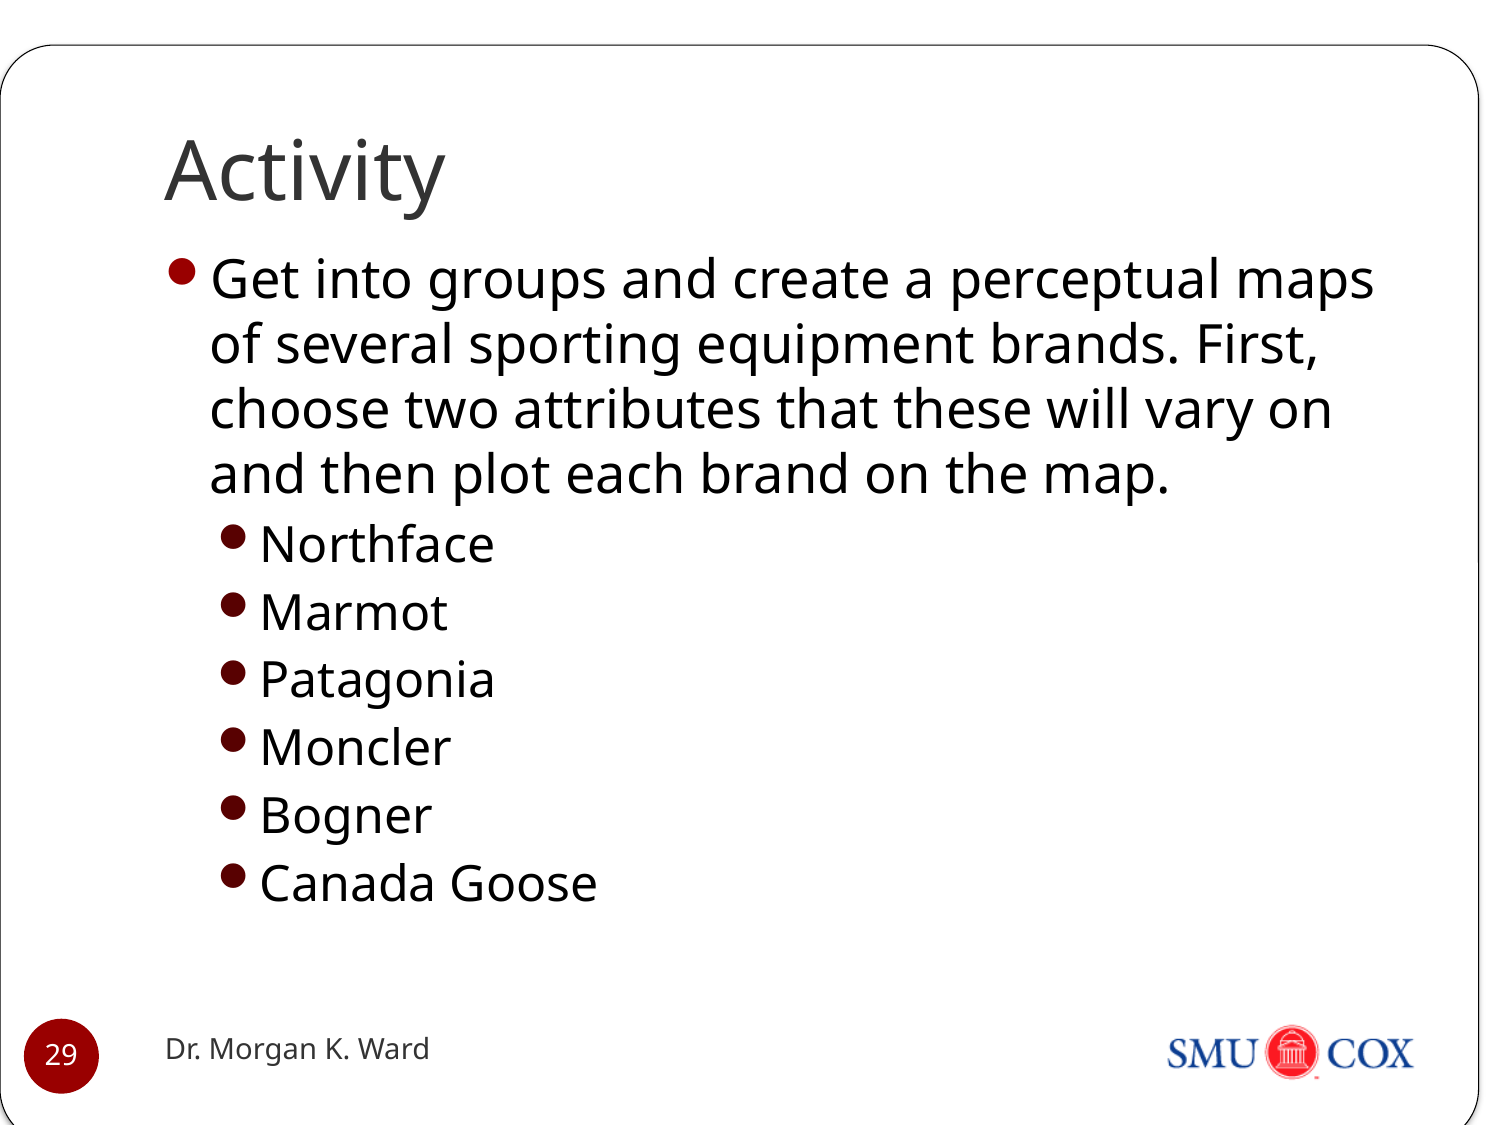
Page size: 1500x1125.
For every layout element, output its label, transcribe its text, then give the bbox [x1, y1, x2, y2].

list Get into groups and create a perceptual maps of several sporting equipment brands. First, choose two attributes that these will vary on and then plot each brand on the map. Northface Marmot Patagonia Moncler Bogner Canada Goose [150, 237, 1425, 988]
picture [1155, 1012, 1427, 1093]
slide_number 29 [23, 1018, 99, 1094]
title Activity [150, 45, 1425, 233]
footer Dr. Morgan K. Ward [150, 1012, 800, 1088]
